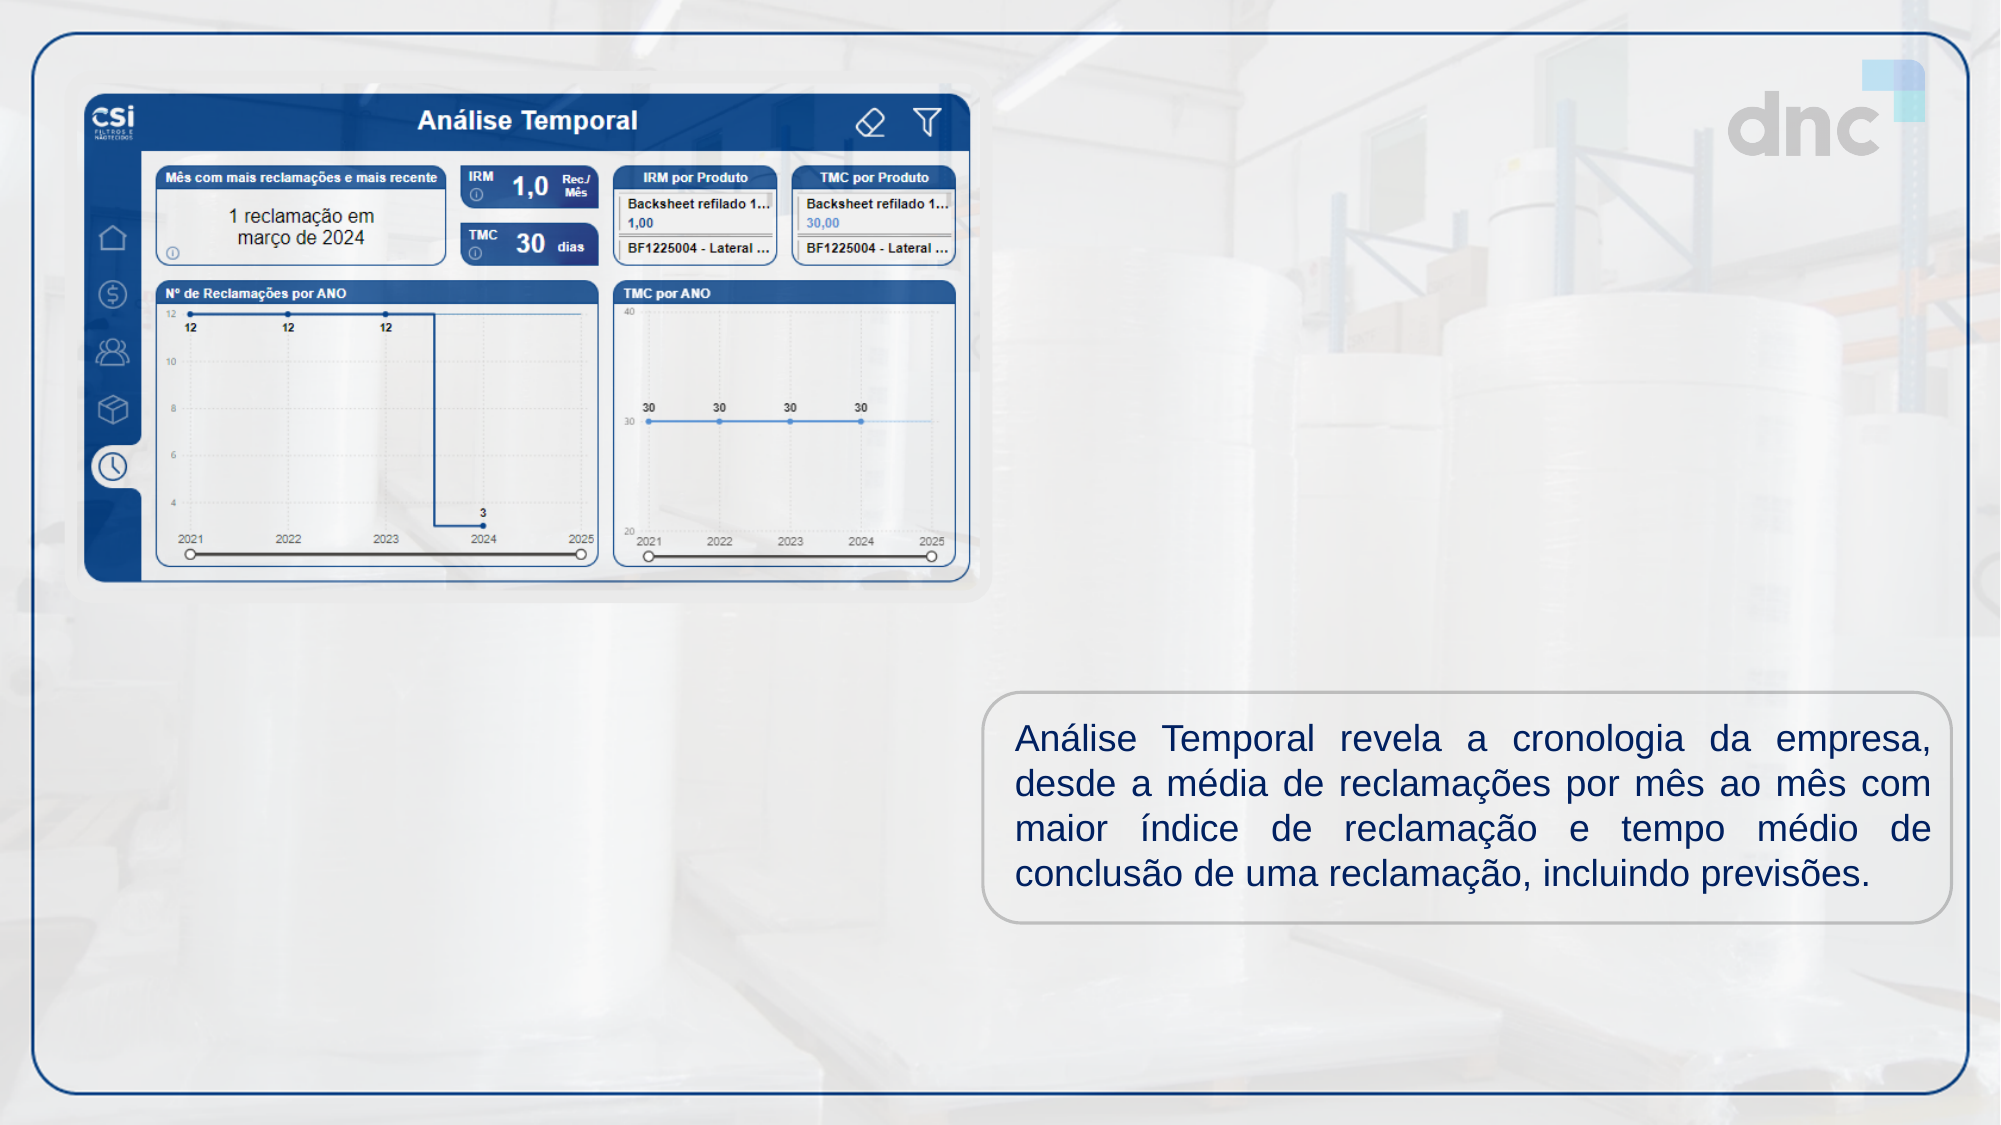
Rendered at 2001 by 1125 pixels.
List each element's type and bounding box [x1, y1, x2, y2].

picture [0, 0, 2001, 1125]
text_box [982, 691, 1952, 961]
